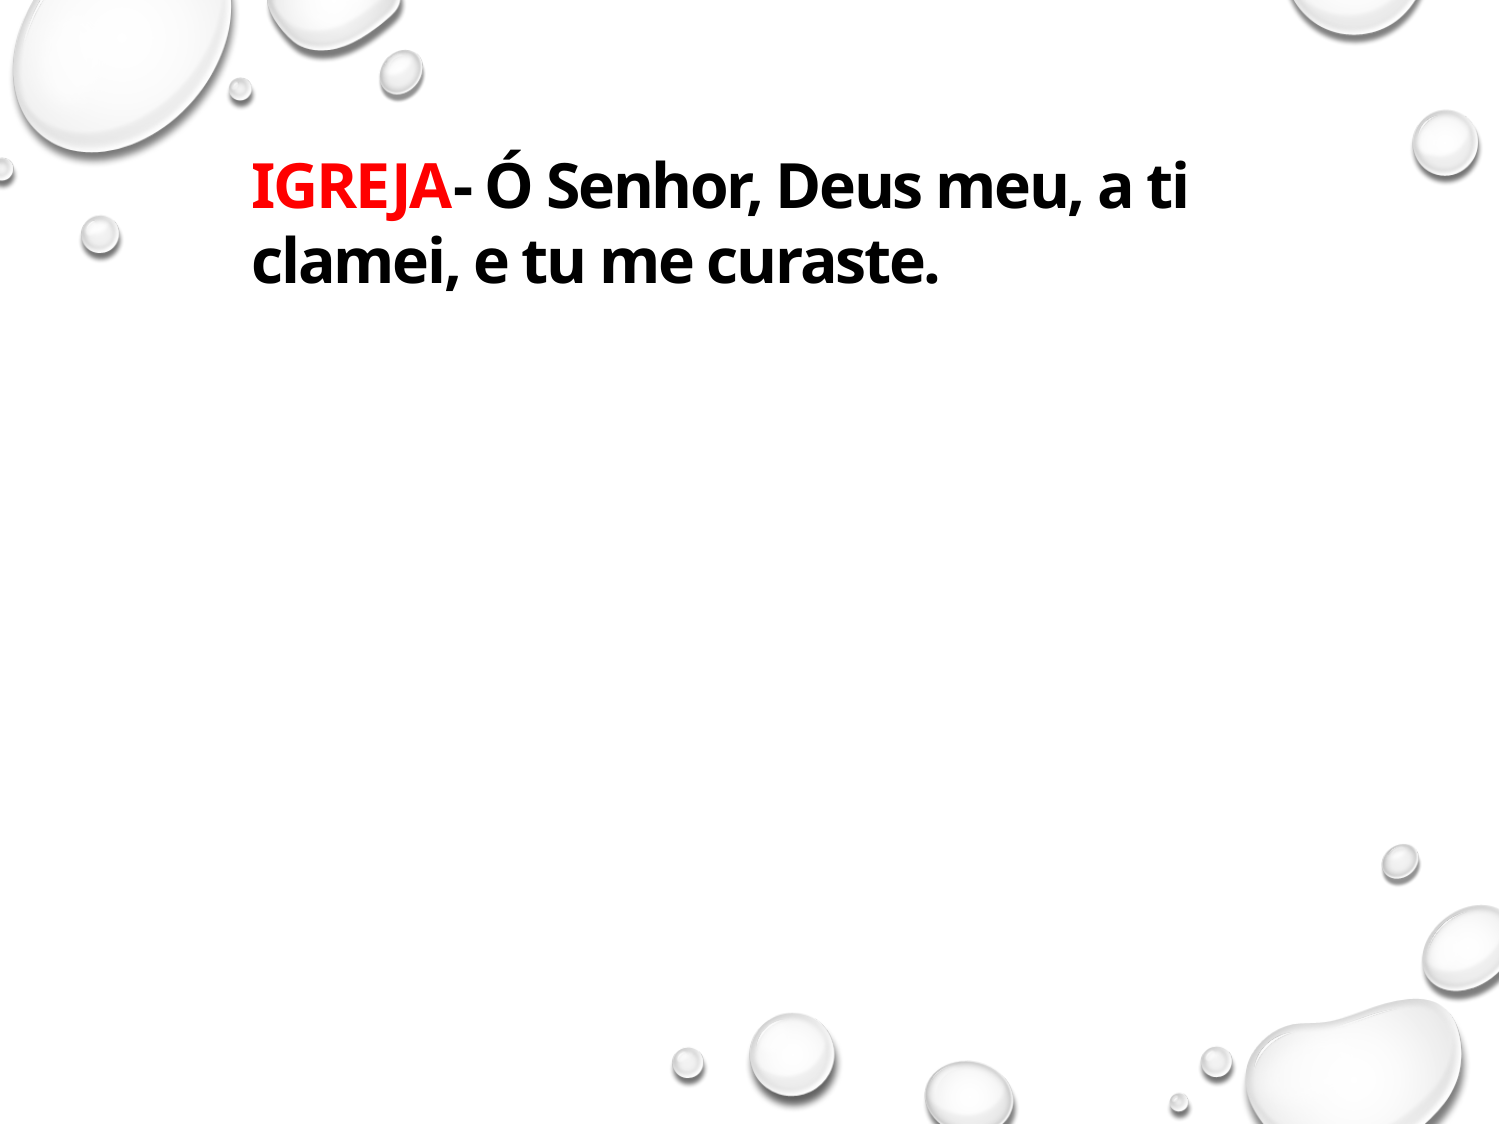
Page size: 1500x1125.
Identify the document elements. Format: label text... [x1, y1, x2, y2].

text_box IGREJA- Ó Senhor, Deus meu, a ti clamei, e tu me curaste. [240, 140, 1215, 302]
picture [0, 0, 1499, 1124]
